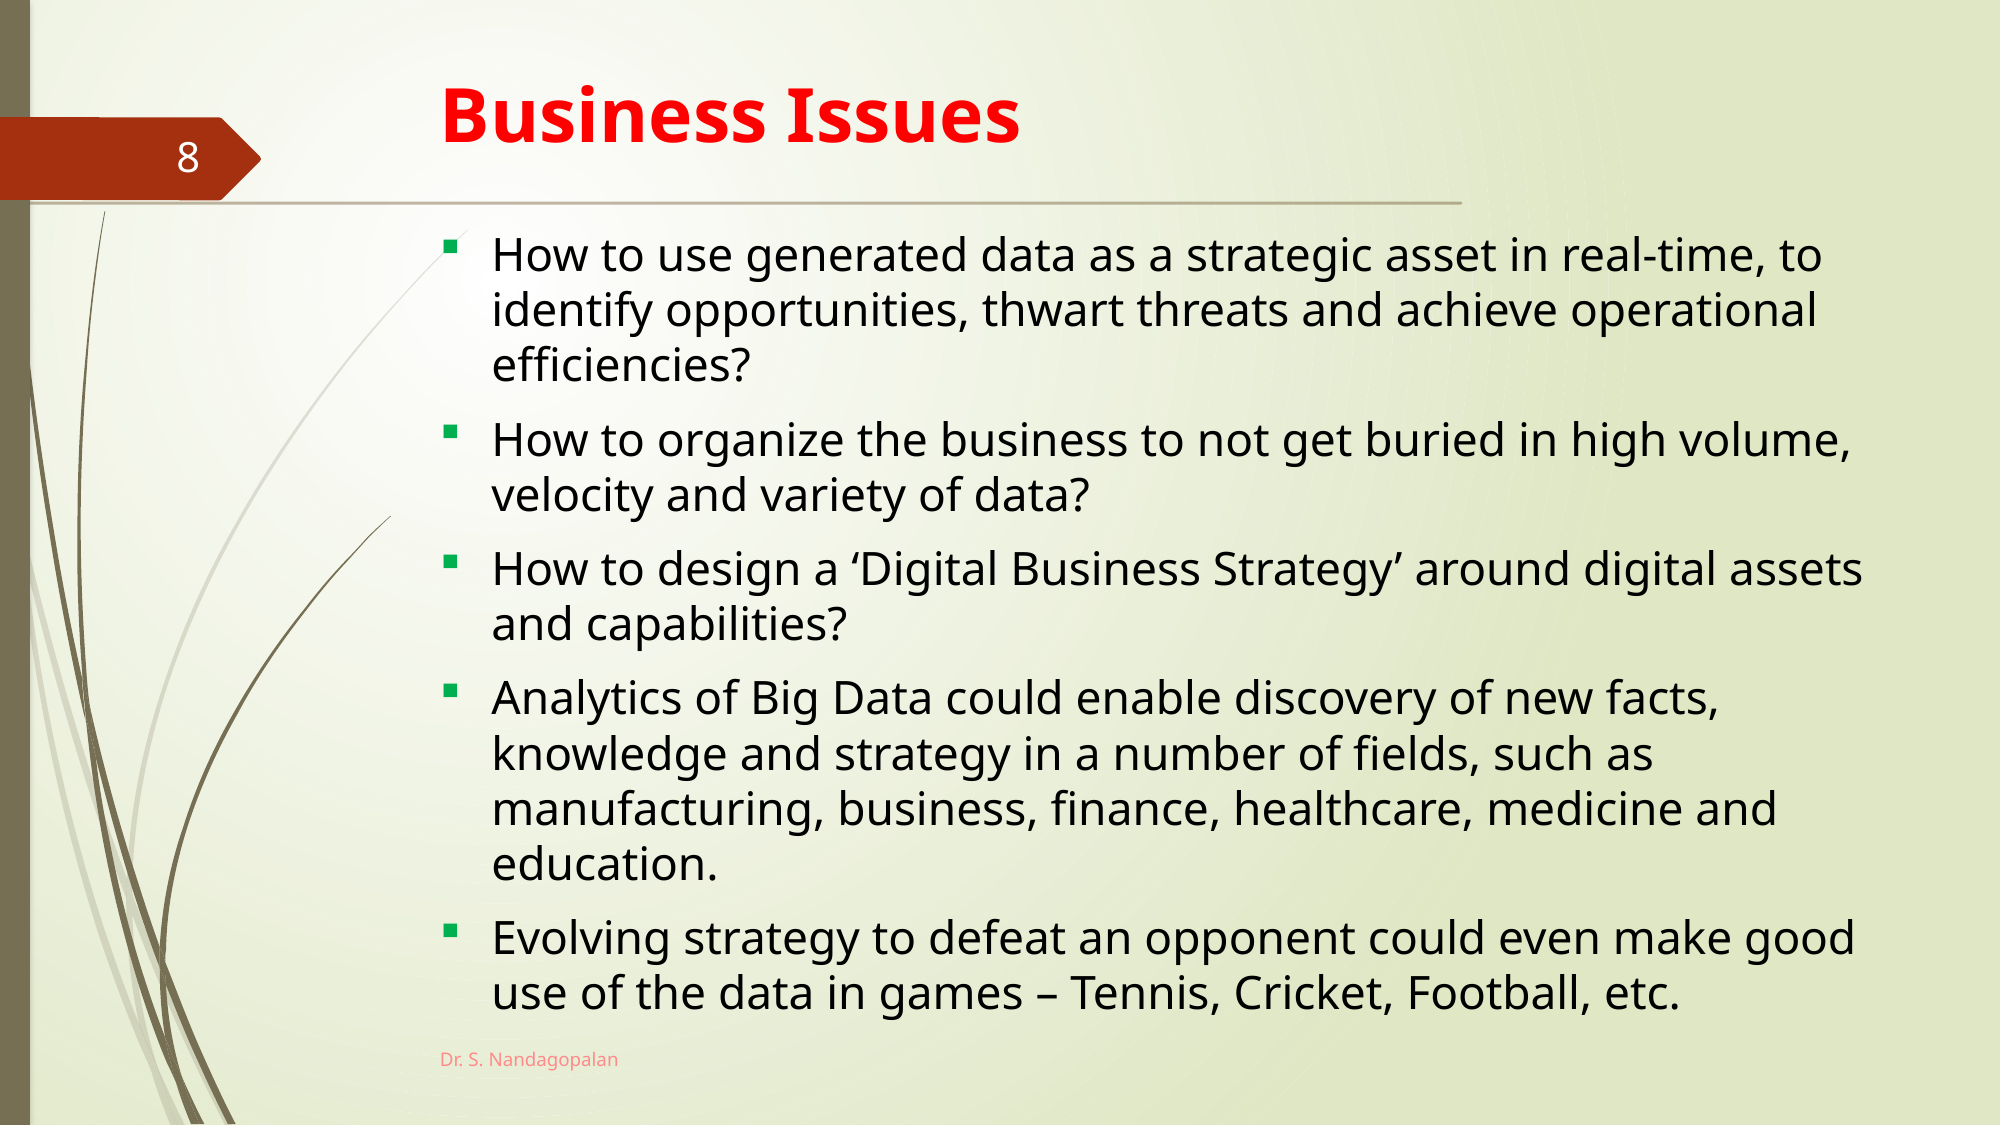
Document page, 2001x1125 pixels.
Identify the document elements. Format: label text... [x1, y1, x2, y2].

footer Dr. S. Nandagopalan [424, 1029, 1675, 1090]
title Business Issues [424, 60, 1887, 217]
list How to use generated data as a strategic asset in real-time, to identify opportunities, thwart threats and achieve operational efficiencies? How to organize the business to not get buried in high volume, velocity and variety of data? How to design a ‘Digital Business Strategy’ around digital assets and capabilities? Analytics of Big Data could enable discovery of new facts, knowledge and strategy in a number of fields, such as manufacturing, business, finance, healthcare, medicine and education. Evolving strategy to defeat an opponent could even make good use of the data in games – Tennis, Cricket, Football, etc. [424, 217, 1888, 1032]
slide_number 8 [87, 129, 216, 190]
